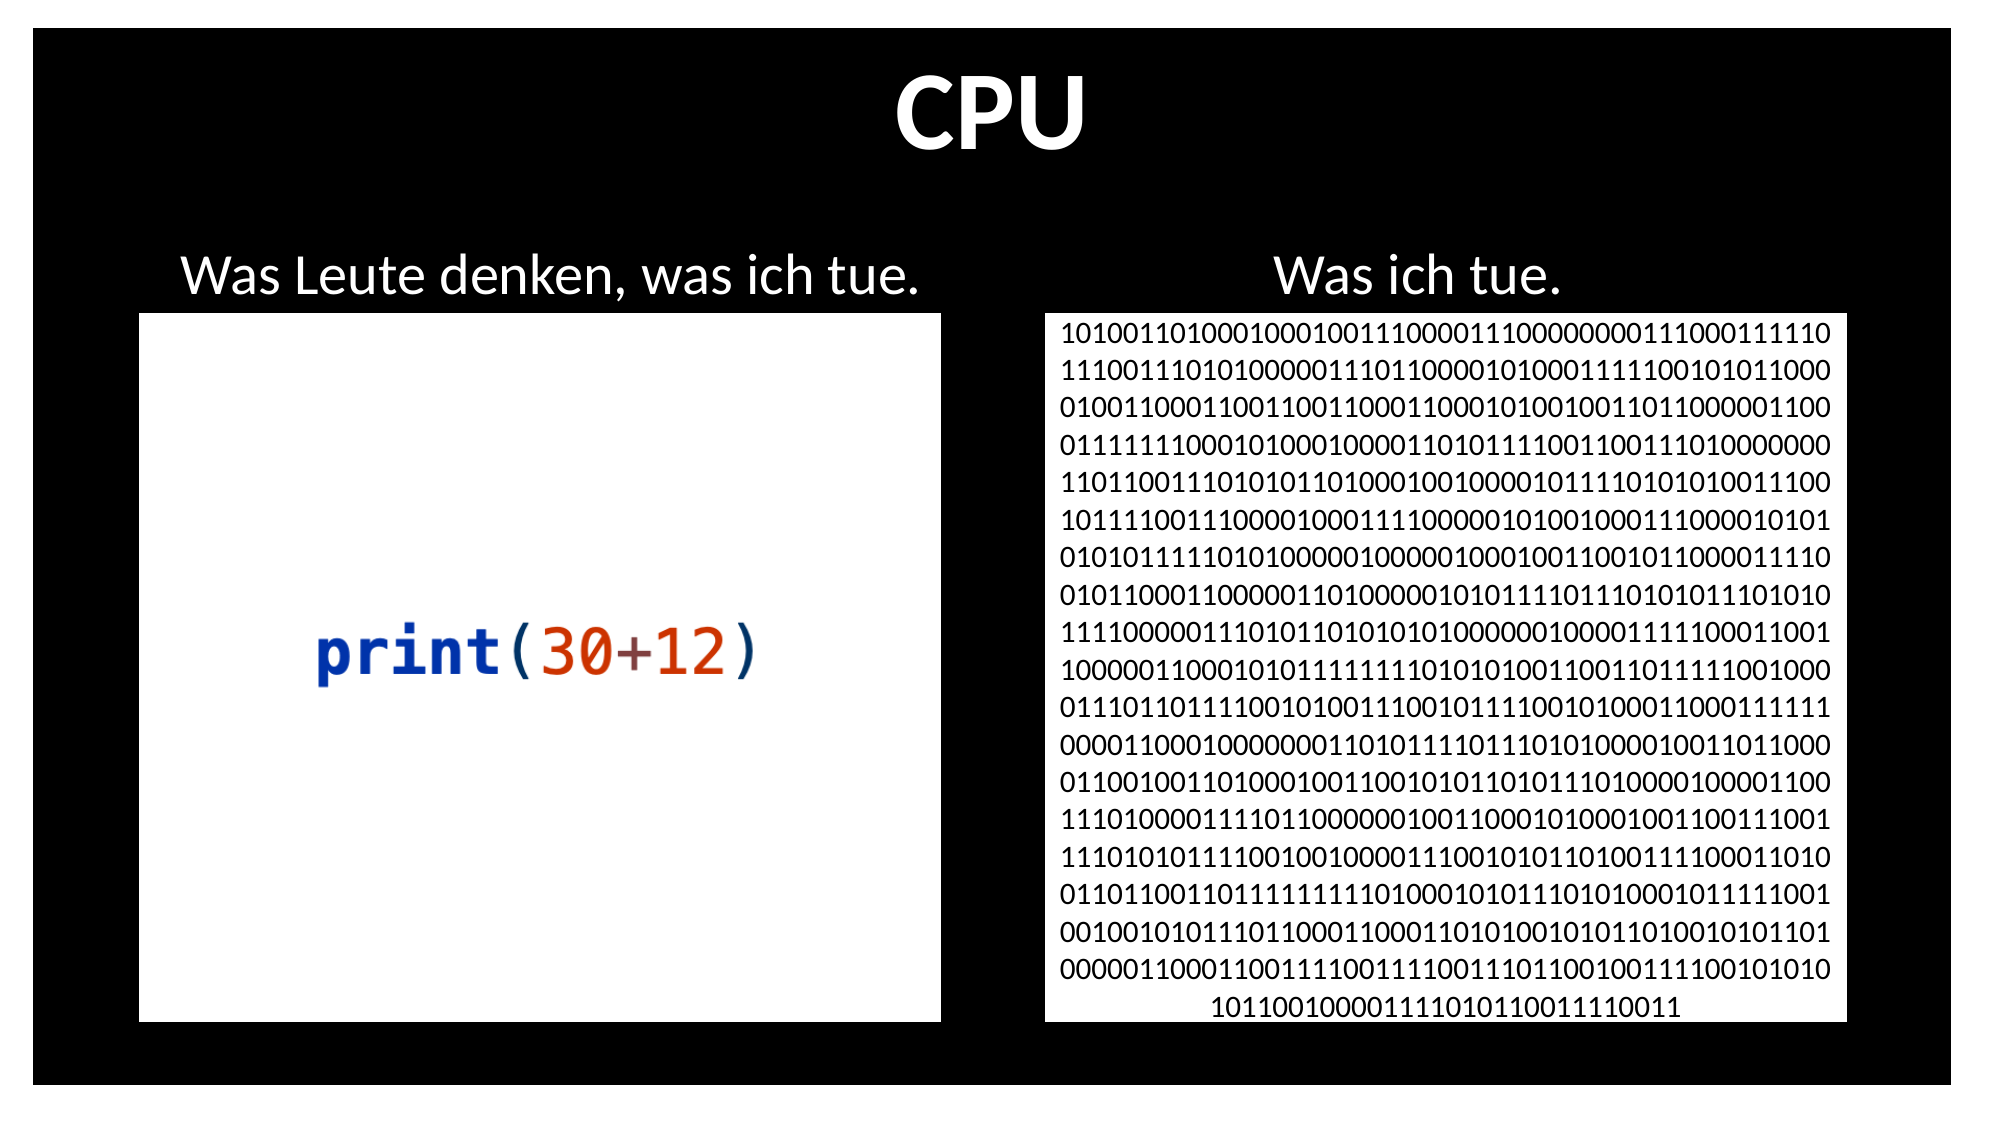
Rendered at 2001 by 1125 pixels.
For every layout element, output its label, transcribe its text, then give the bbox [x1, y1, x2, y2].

text_box [137, 311, 943, 1024]
text_box Was ich tue. [1259, 229, 1579, 311]
picture [306, 607, 761, 697]
text_box 101001101000100010011100001110000000011100011111011100111010100000111011000010100011111001010110000100110001100110011000110001010010011011000001100011111110001010001000011010111100110011101000000011011001110101011010001001000010111101010100111001011110011100001000111100000101001000111000010101010101111101010000010000010001001100101100001111001011000110000011010000010101111011101010111010101111000001110101101010101000000100001111100011001100000110001010111111110101010011001101111100100001110110111100101001110010111100101000110001111110000110001000000011010111101110101000010011011000011001001101000100110010101101011101000010000110011101000011110110000001001100010100010011001110011110101011110010010000111001010110100111100011010011011001101111111110100010101110101000101111100100100101011101100011000110101001010110100101011010000011000110011110011110011101100100111100101010101100100001111010110011110011 [1043, 311, 1849, 1024]
text_box CPU [33, 28, 1951, 1085]
text_box Was Leute denken, was ich tue. [166, 228, 938, 314]
